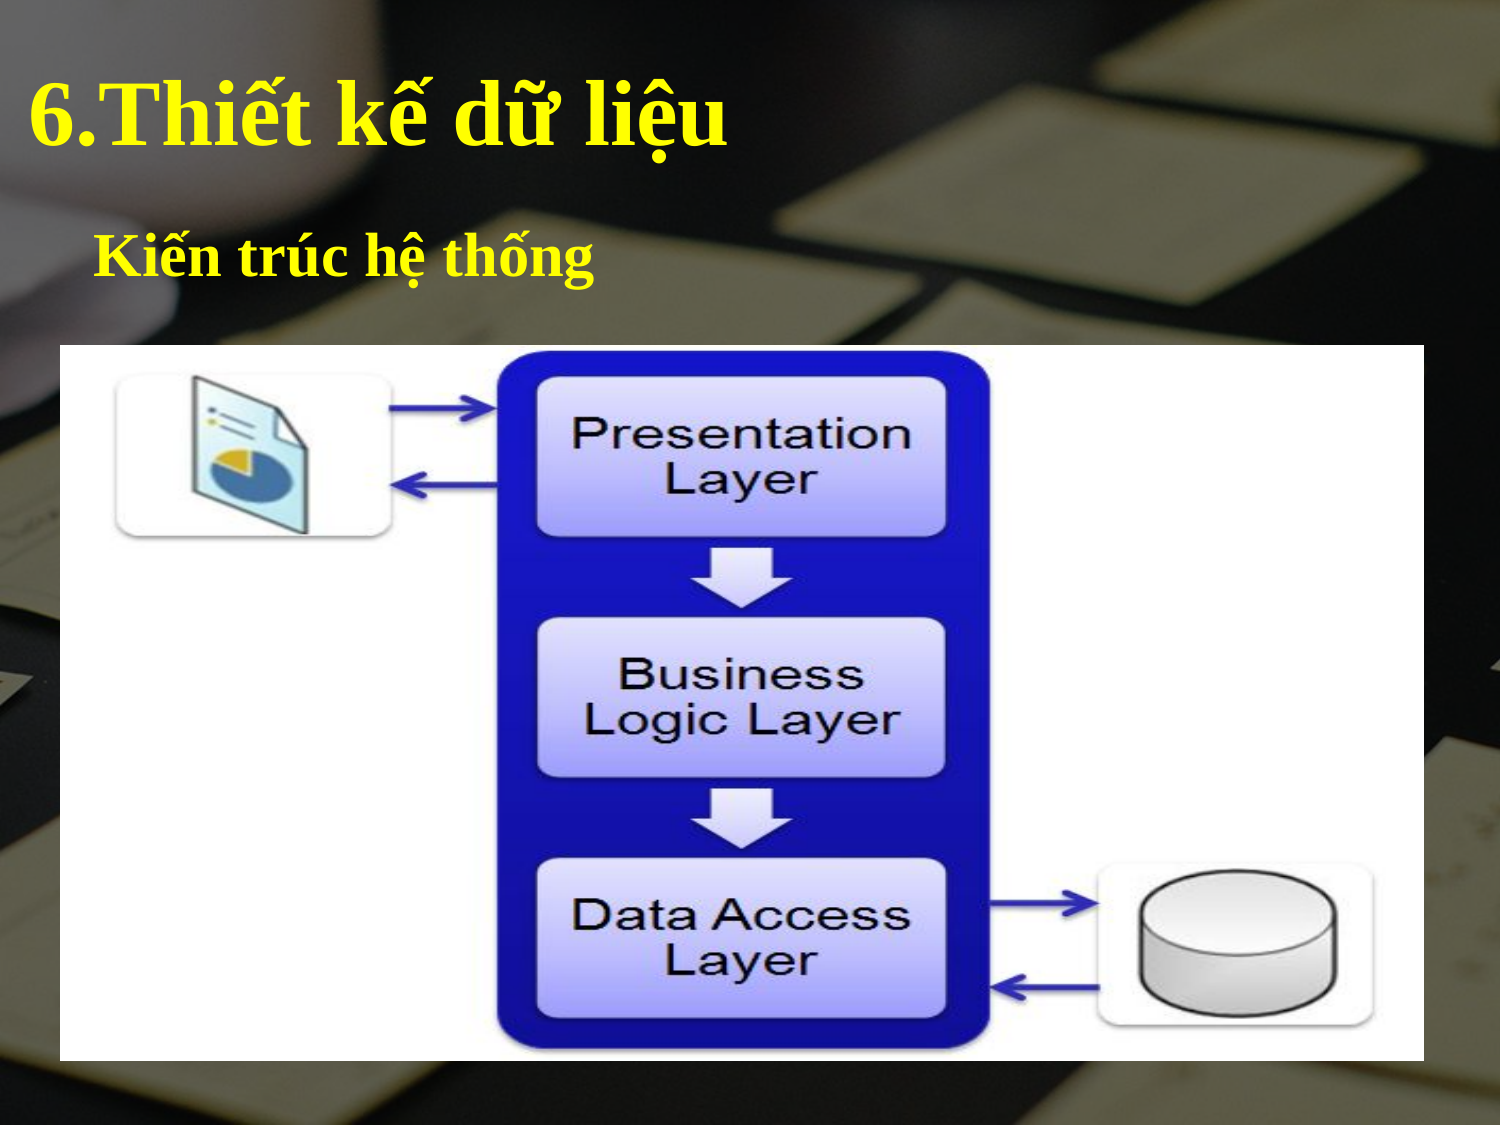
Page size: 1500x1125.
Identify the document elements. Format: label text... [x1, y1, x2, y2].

text_box [0, 0, 1500, 1125]
picture [60, 345, 1424, 1061]
text_box 6.Thiết kế dữ liệu [0, 44, 786, 172]
text_box Kiến trúc hệ thống [0, 196, 877, 305]
